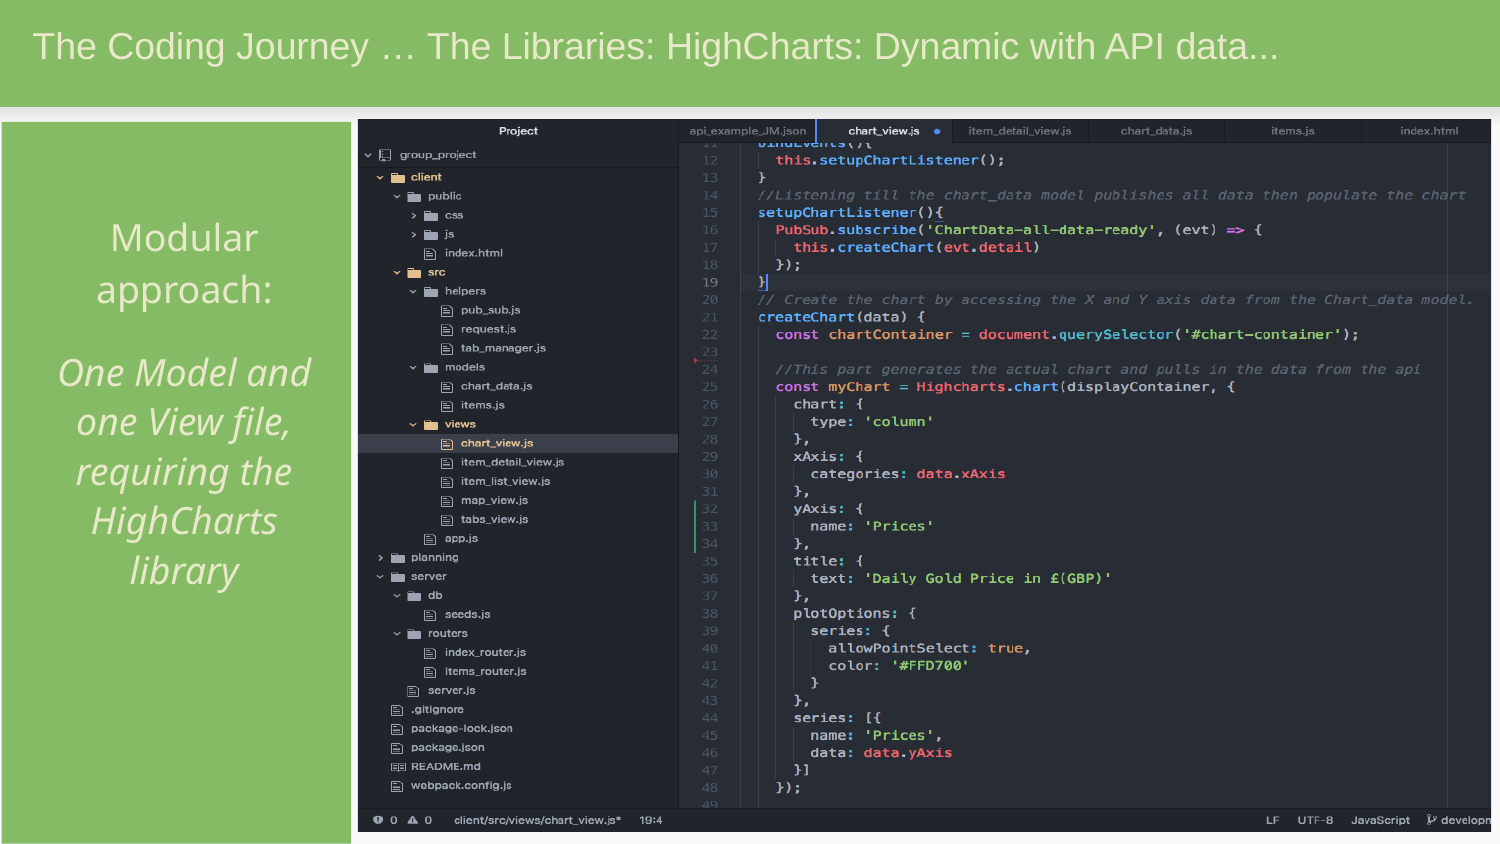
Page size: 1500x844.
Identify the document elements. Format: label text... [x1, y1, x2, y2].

list Modular approach: One Model and one View file, requiring the HighCharts library [17, 133, 352, 722]
text_box The Coding Journey … The Libraries: HighCharts: Dynamic with API data... [17, 7, 1422, 110]
text_box [1, 121, 352, 844]
picture [357, 119, 1492, 832]
